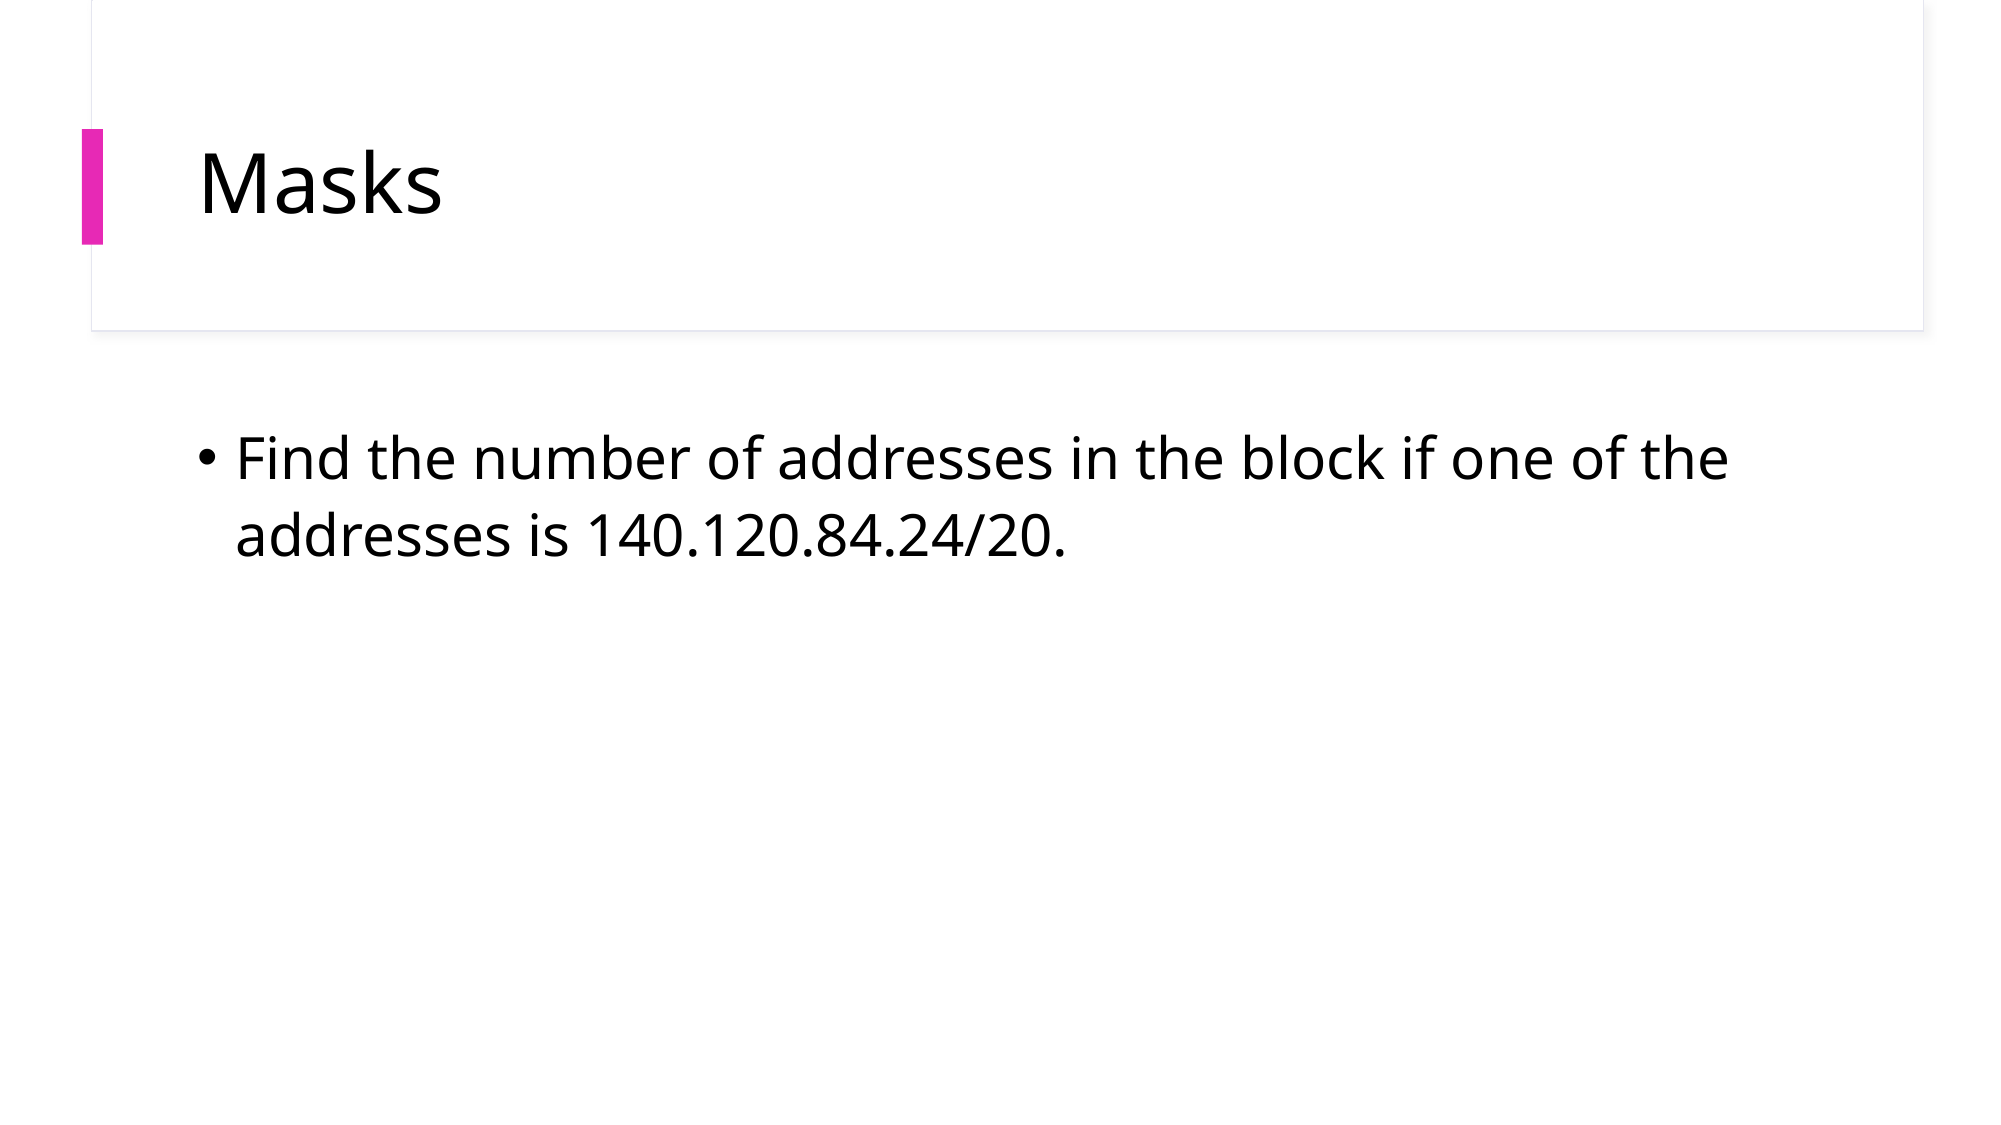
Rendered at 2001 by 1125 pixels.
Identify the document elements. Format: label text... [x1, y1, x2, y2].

title Masks [183, 90, 1851, 284]
list Find the number of addresses in the block if one of the addresses is 140.120.84.24/20. [183, 406, 1851, 1013]
